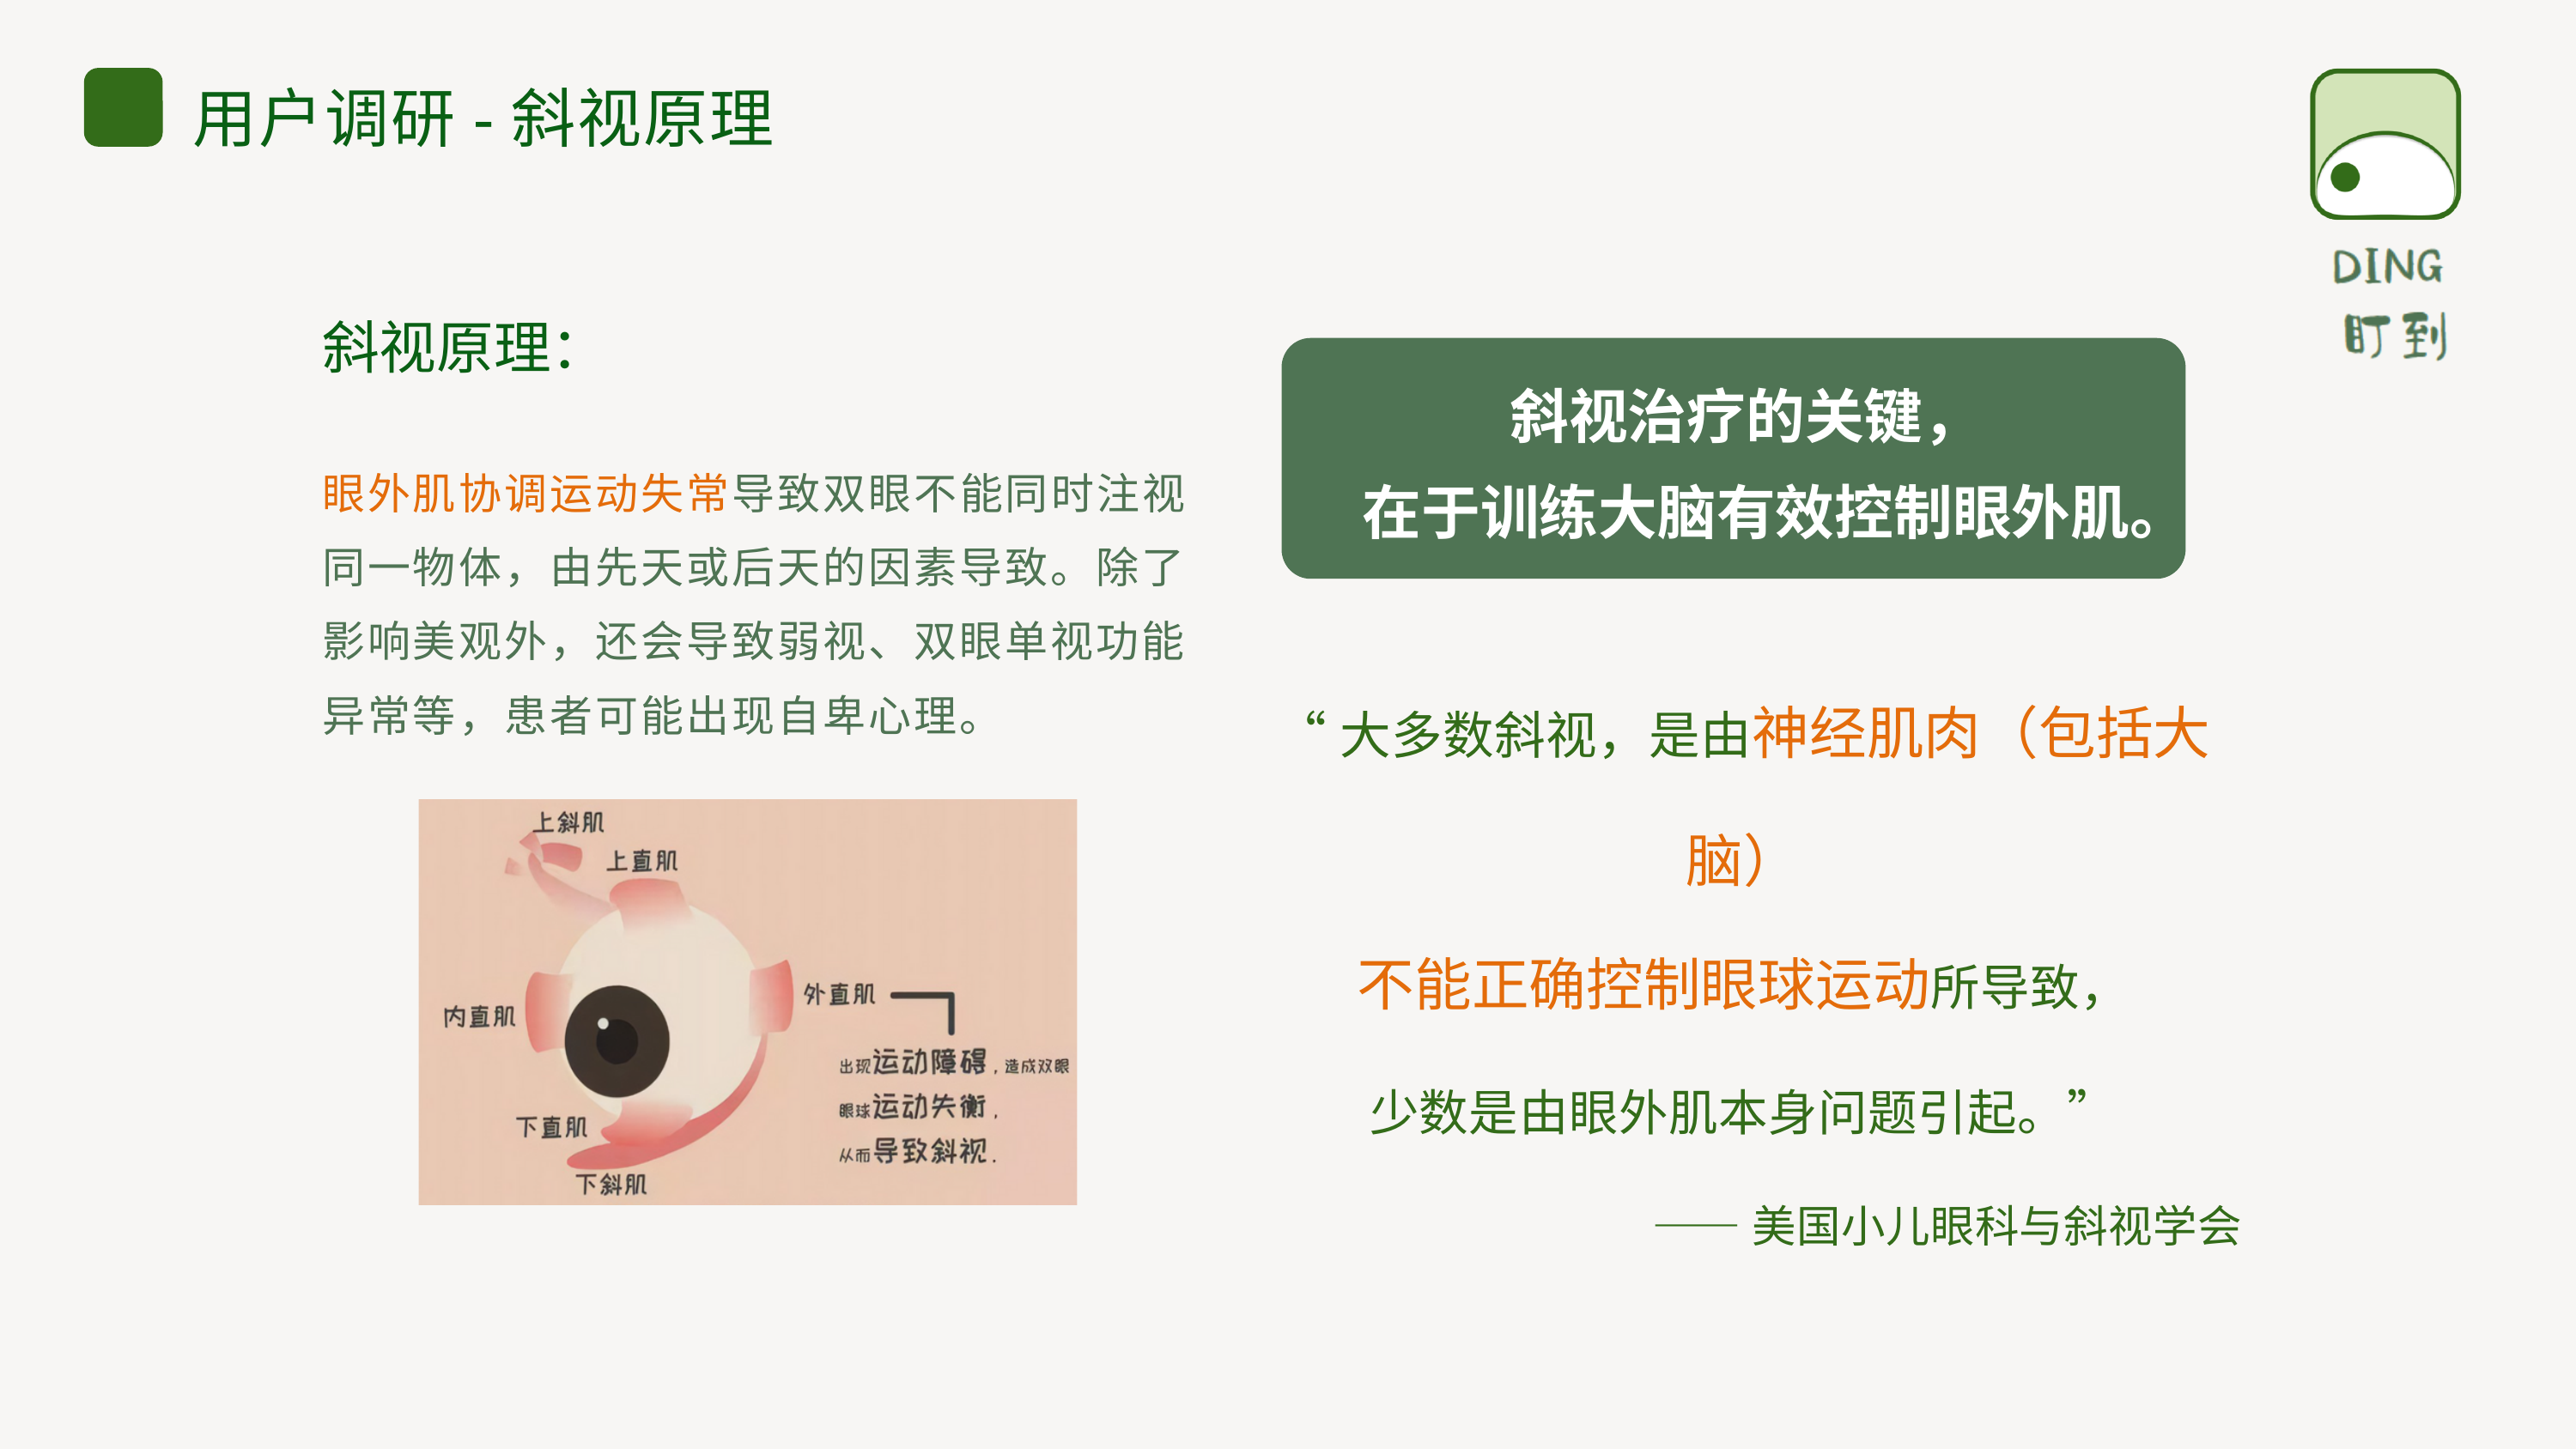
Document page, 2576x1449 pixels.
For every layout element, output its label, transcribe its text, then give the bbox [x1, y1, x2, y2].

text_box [1281, 337, 2186, 579]
text_box “大多数斜视，是由神经肌肉（包括大脑） 不能正确控制眼球运动所导致， 少数是由眼外肌本身问题引起。” ——美国小儿眼科与斜视学会 [1243, 638, 2243, 1129]
text_box [83, 68, 163, 147]
picture [2283, 55, 2484, 378]
text_box 斜视原理： [322, 284, 621, 379]
picture [418, 798, 1078, 1205]
text_box 用户调研-斜视原理 [192, 37, 1008, 155]
text_box 眼外肌协调运动失常导致双眼不能同时注视同一物体，由先天或后天的因素导致。除了影响美观外，还会导致弱视、双眼单视功能异常等，患者可能出现自卑心理。 [322, 443, 1192, 767]
